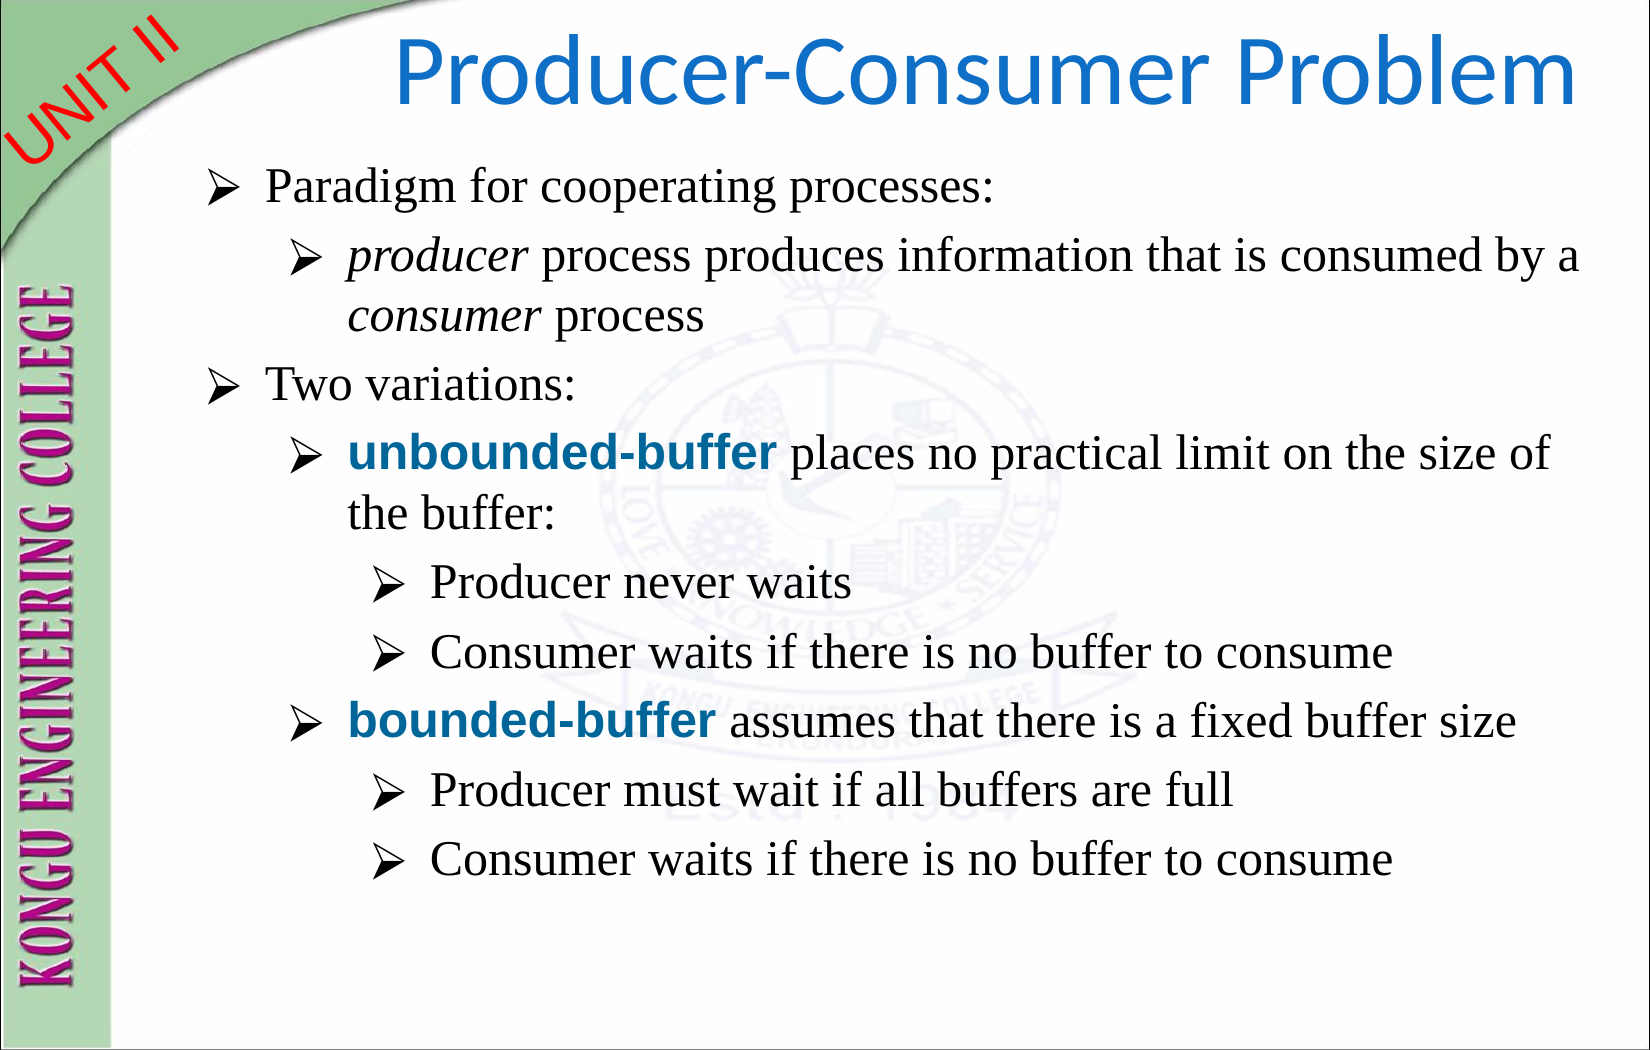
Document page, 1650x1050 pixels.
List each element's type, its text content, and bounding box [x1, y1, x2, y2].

list Paradigm for cooperating processes: producer process produces information that is consumed by a consumer process Two variations: unbounded-buffer places no practical limit on the size of the buffer: Producer never waits Consumer waits if there is no buffer to consume bounded-buffer assumes that there is a fixed buffer size Producer must wait if all buffers are full Consumer waits if there is no buffer to consume [167, 144, 1620, 810]
picture [0, 0, 1650, 1050]
title Producer-Consumer Problem [379, 37, 1595, 126]
